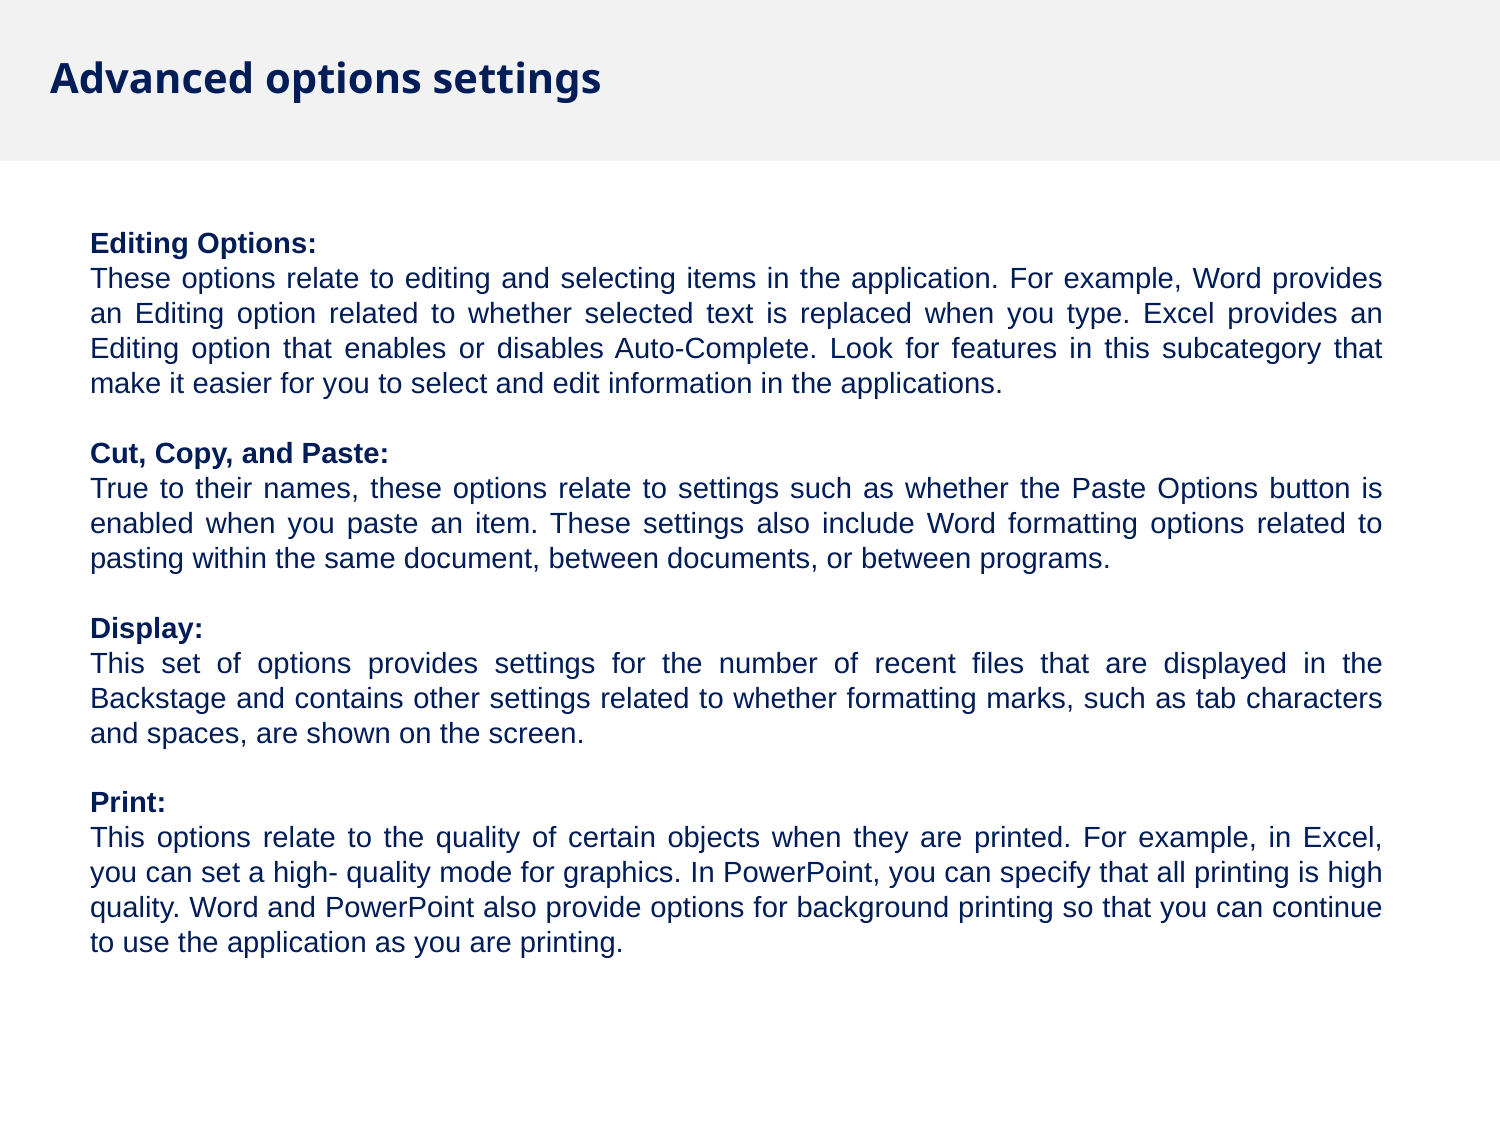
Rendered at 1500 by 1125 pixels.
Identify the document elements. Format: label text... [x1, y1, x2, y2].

text_box Editing Options: These options relate to editing and selecting items in the application. For example, Word provides an Editing option related to whether selected text is replaced when you type. Excel provides an Editing option that enables or disables Auto-Complete. Look for features in this subcategory that make it easier for you to select and edit information in the applications. Cut, Copy, and Paste: True to their names, these options relate to settings such as whether the Paste Options button is enabled when you paste an item. These settings also include Word formatting options related to pasting within the same document, between documents, or between programs. Display: This set of options provides settings for the number of recent ﬁles that are displayed in the Backstage and contains other settings related to whether formatting marks, such as tab characters and spaces, are shown on the screen. Print: This options relate to the quality of certain objects when they are printed. For example, in Excel, you can set a high- quality mode for graphics. In PowerPoint, you can specify that all printing is high quality. Word and PowerPoint also provide options for background printing so that you can continue to use the application as you are printing. [75, 216, 1400, 1054]
title Advanced options settings [50, 50, 1038, 240]
